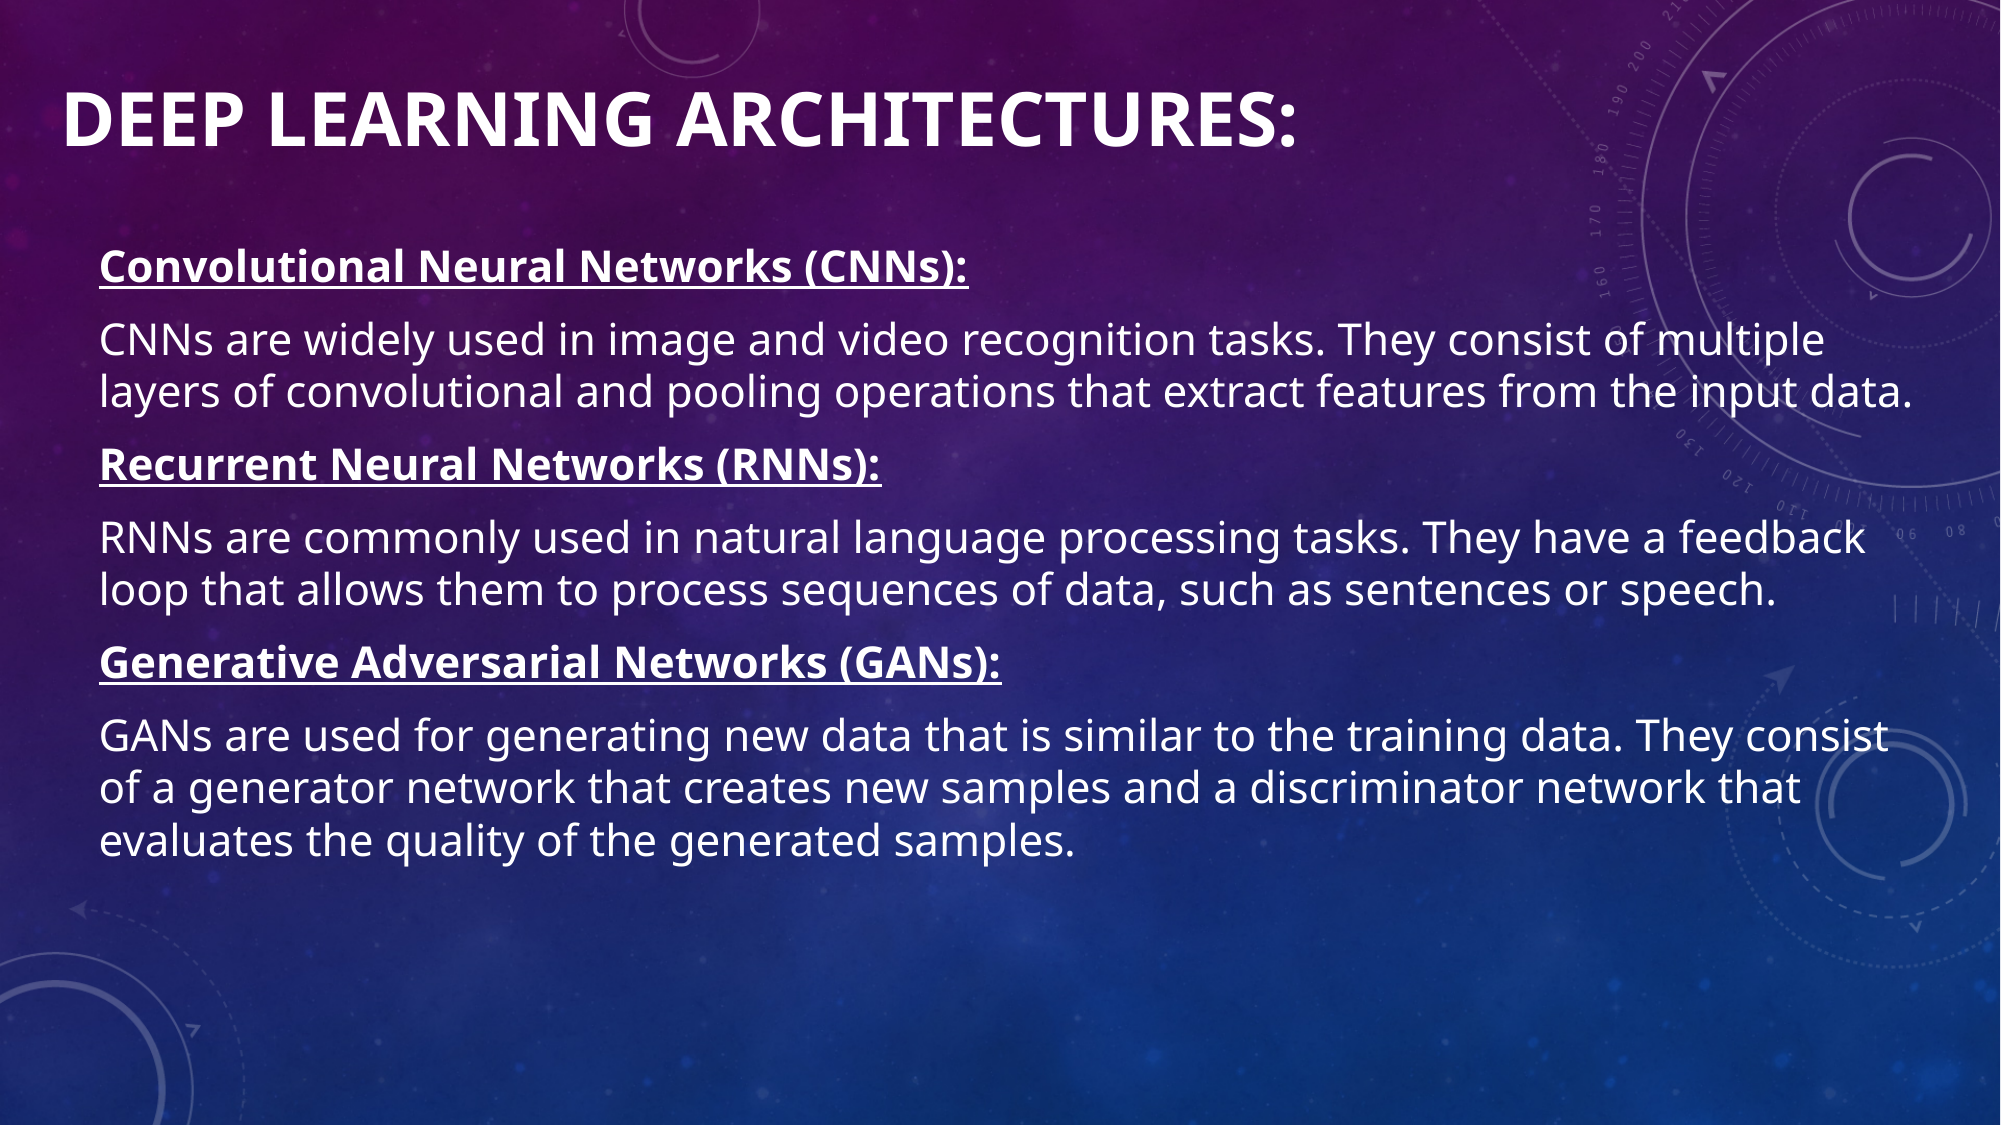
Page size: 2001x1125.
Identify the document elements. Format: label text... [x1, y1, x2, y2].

list Convolutional Neural Networks (CNNs): CNNs are widely used in image and video recognition tasks. They consist of multiple layers of convolutional and pooling operations that extract features from the input data. Recurrent Neural Networks (RNNs): RNNs are commonly used in natural language processing tasks. They have a feedback loop that allows them to process sequences of data, such as sentences or speech. Generative Adversarial Networks (GANs): GANs are used for generating new data that is similar to the training data. They consist of a generator network that creates new samples and a discriminator network that evaluates the quality of the generated samples. [83, 231, 1942, 964]
picture [0, 0, 2001, 1125]
title Deep learning architectures: [45, 61, 1692, 172]
